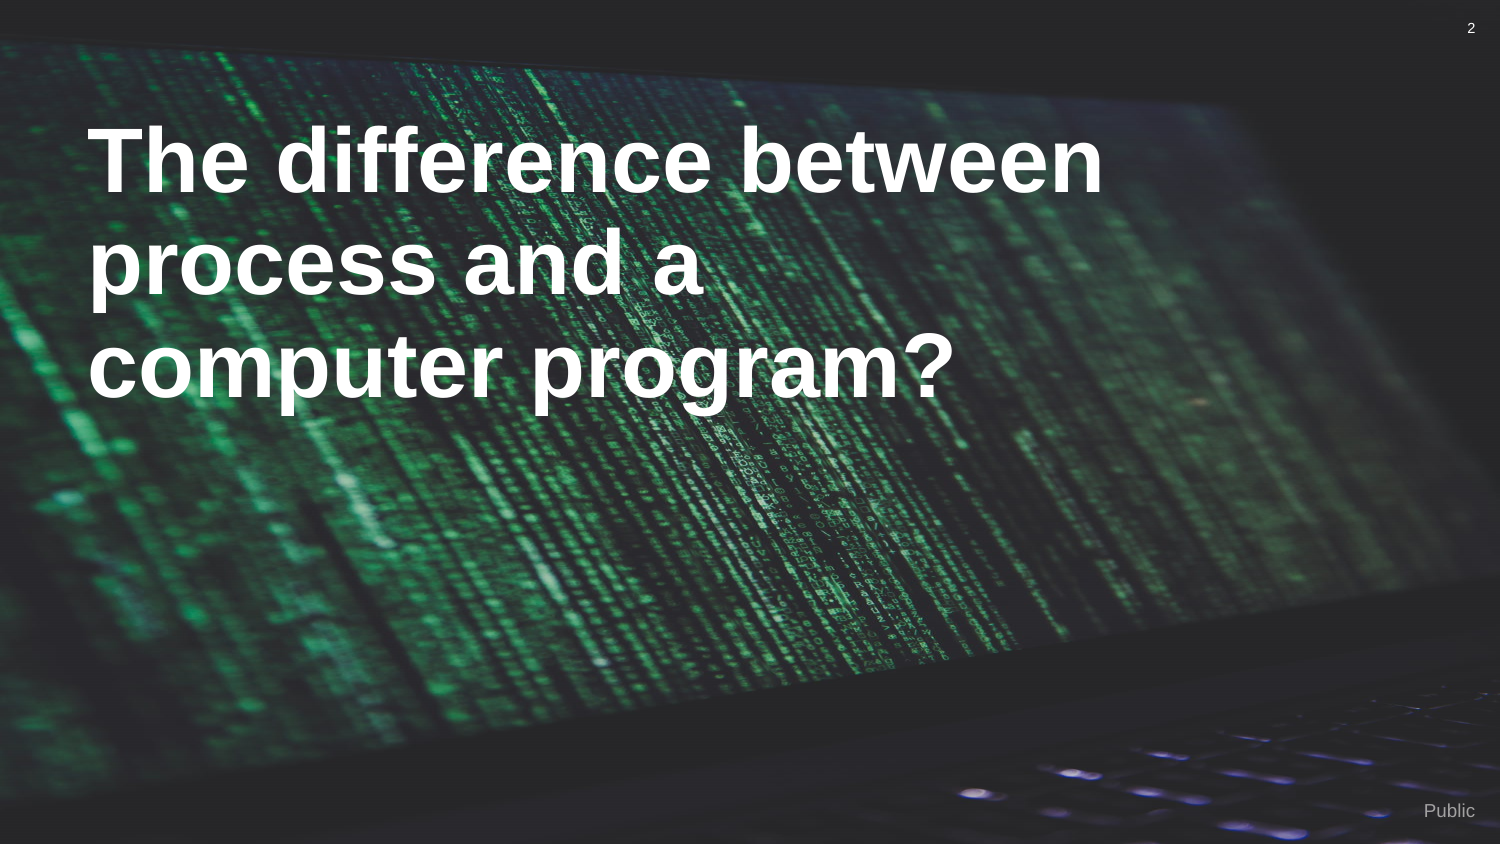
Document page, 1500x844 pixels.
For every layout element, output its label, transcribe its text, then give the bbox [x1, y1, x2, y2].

footer Public [687, 776, 1491, 822]
title The difference between process and a computer program? [87, 110, 1107, 514]
slide_number 2 [1152, 5, 1491, 51]
picture [0, 0, 1500, 844]
